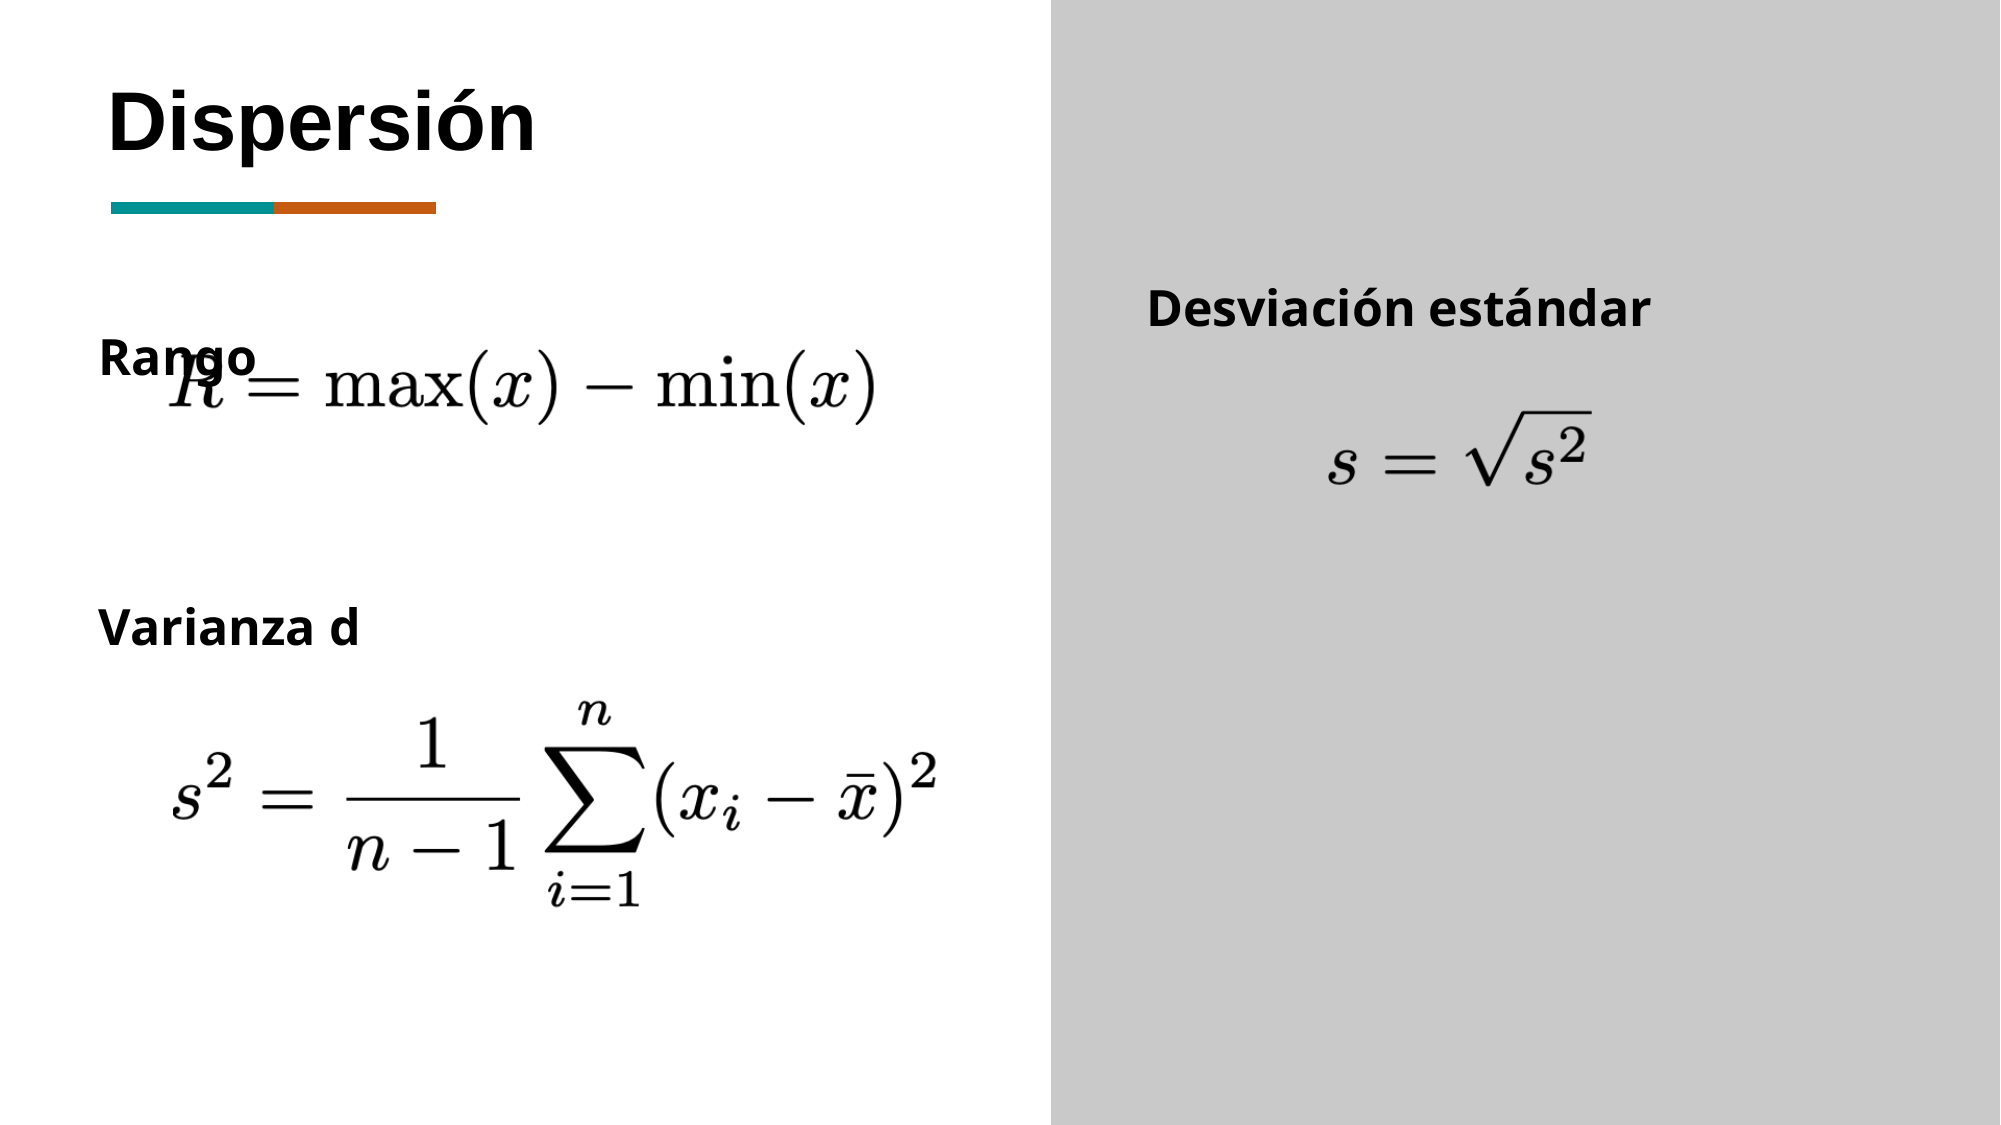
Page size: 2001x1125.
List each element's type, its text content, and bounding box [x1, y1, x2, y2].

text_box Rango Varianza d [84, 288, 1033, 843]
text_box Desviación estándar [1131, 239, 1920, 345]
picture [1313, 402, 1649, 525]
text_box [1050, 0, 2000, 1125]
picture [172, 682, 944, 933]
picture [111, 348, 883, 445]
text_box Dispersión [92, 60, 553, 175]
